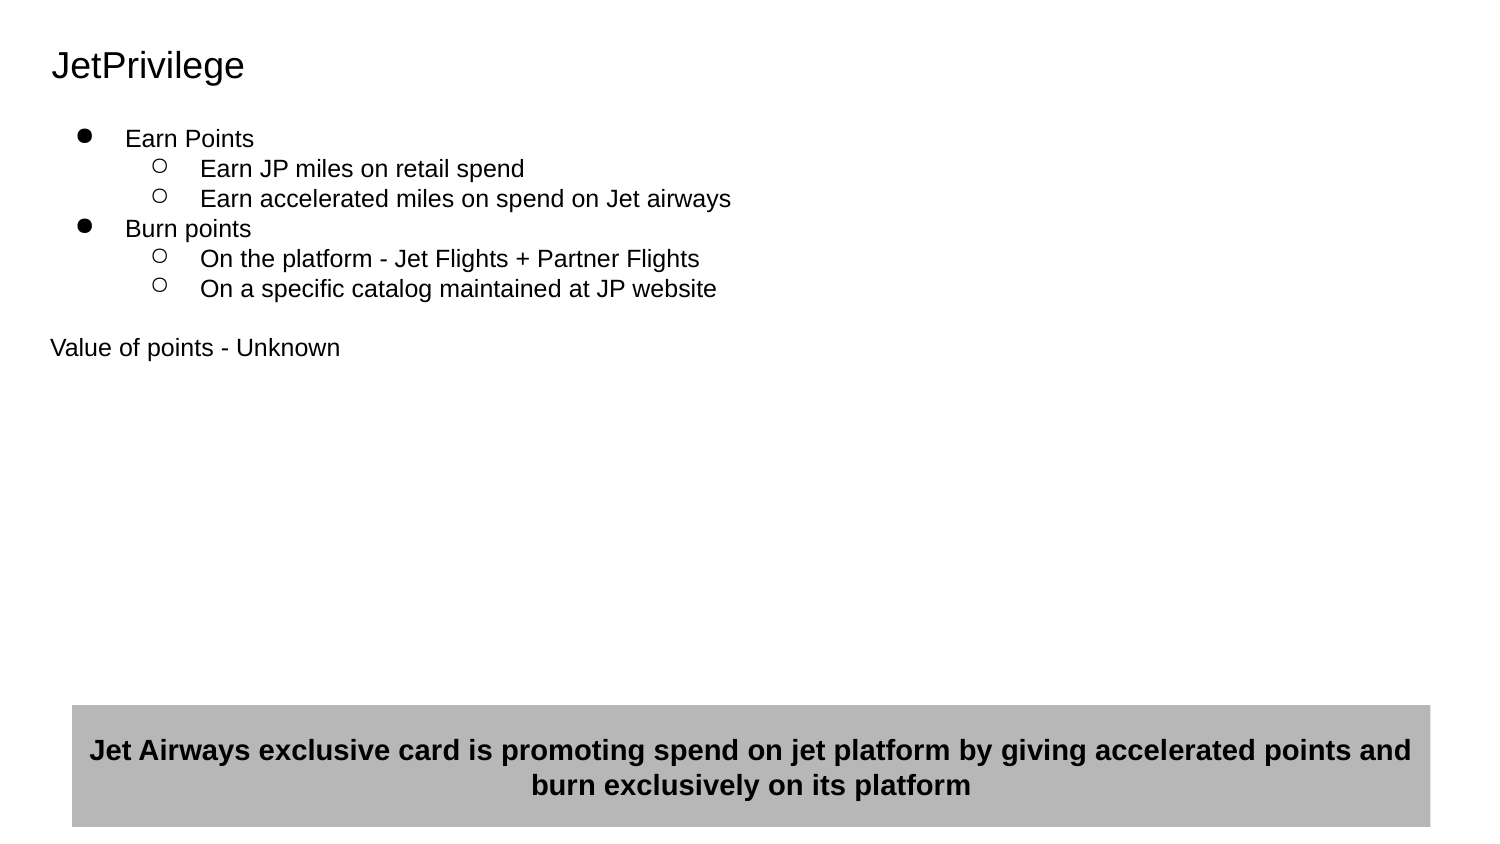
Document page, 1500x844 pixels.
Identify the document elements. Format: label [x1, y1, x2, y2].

text_box [72, 705, 1431, 827]
text_box [34, 107, 767, 500]
title [36, 18, 1305, 109]
